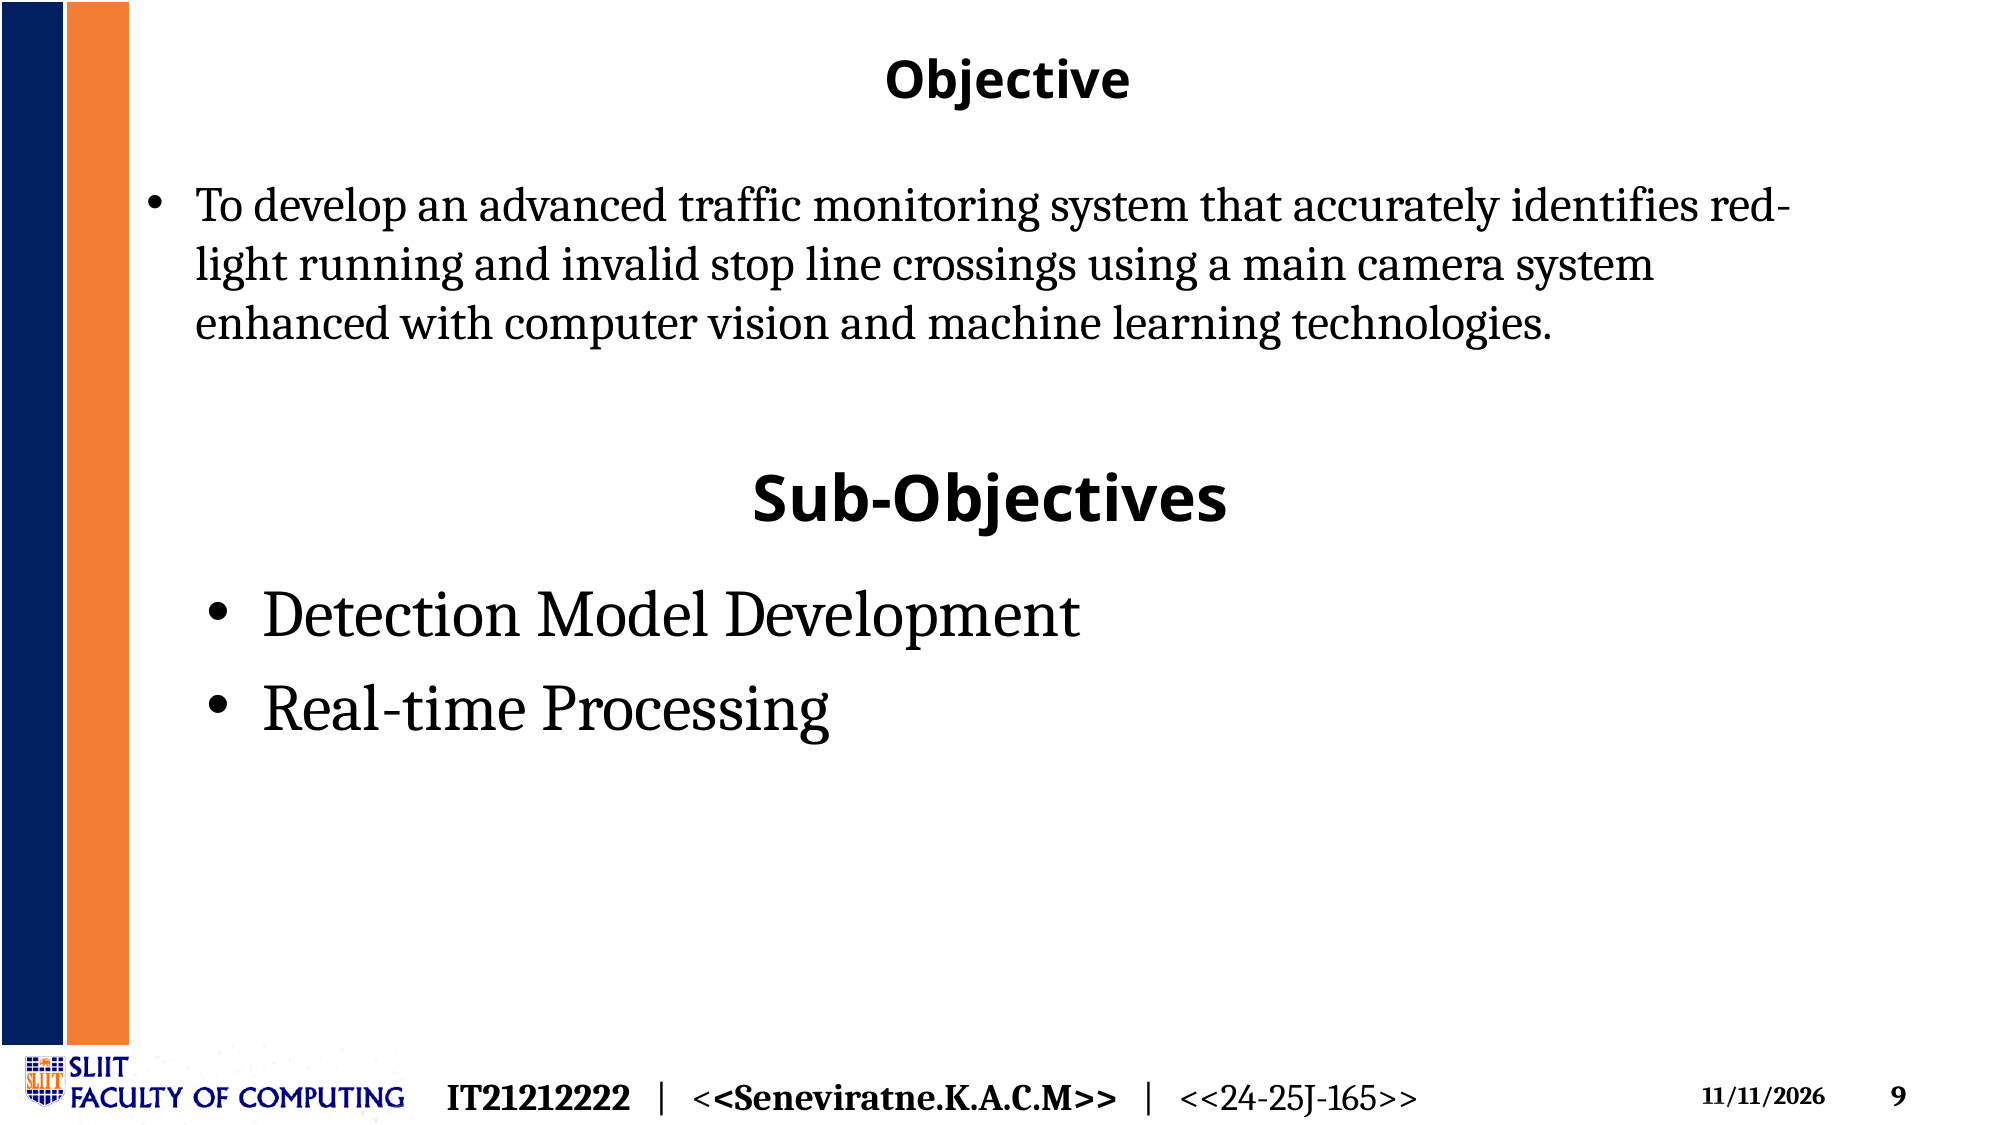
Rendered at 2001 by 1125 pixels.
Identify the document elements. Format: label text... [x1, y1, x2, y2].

text_box Sub-Objectives [133, 449, 1950, 593]
title Objective [133, 37, 1967, 180]
picture [0, 1045, 413, 1124]
text_box Detection Model Development Real-time Processing [191, 562, 1771, 793]
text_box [0, 0, 131, 1048]
text_box IT21212222 | <<Seneviratne.K.A.C.M>> | <<24-25J-165>> [430, 1063, 1552, 1125]
list To develop an advanced traffic monitoring system that accurately identifies red-light running and invalid stop line crossings using a main camera system enhanced with computer vision and machine learning technologies. [133, 164, 1831, 399]
